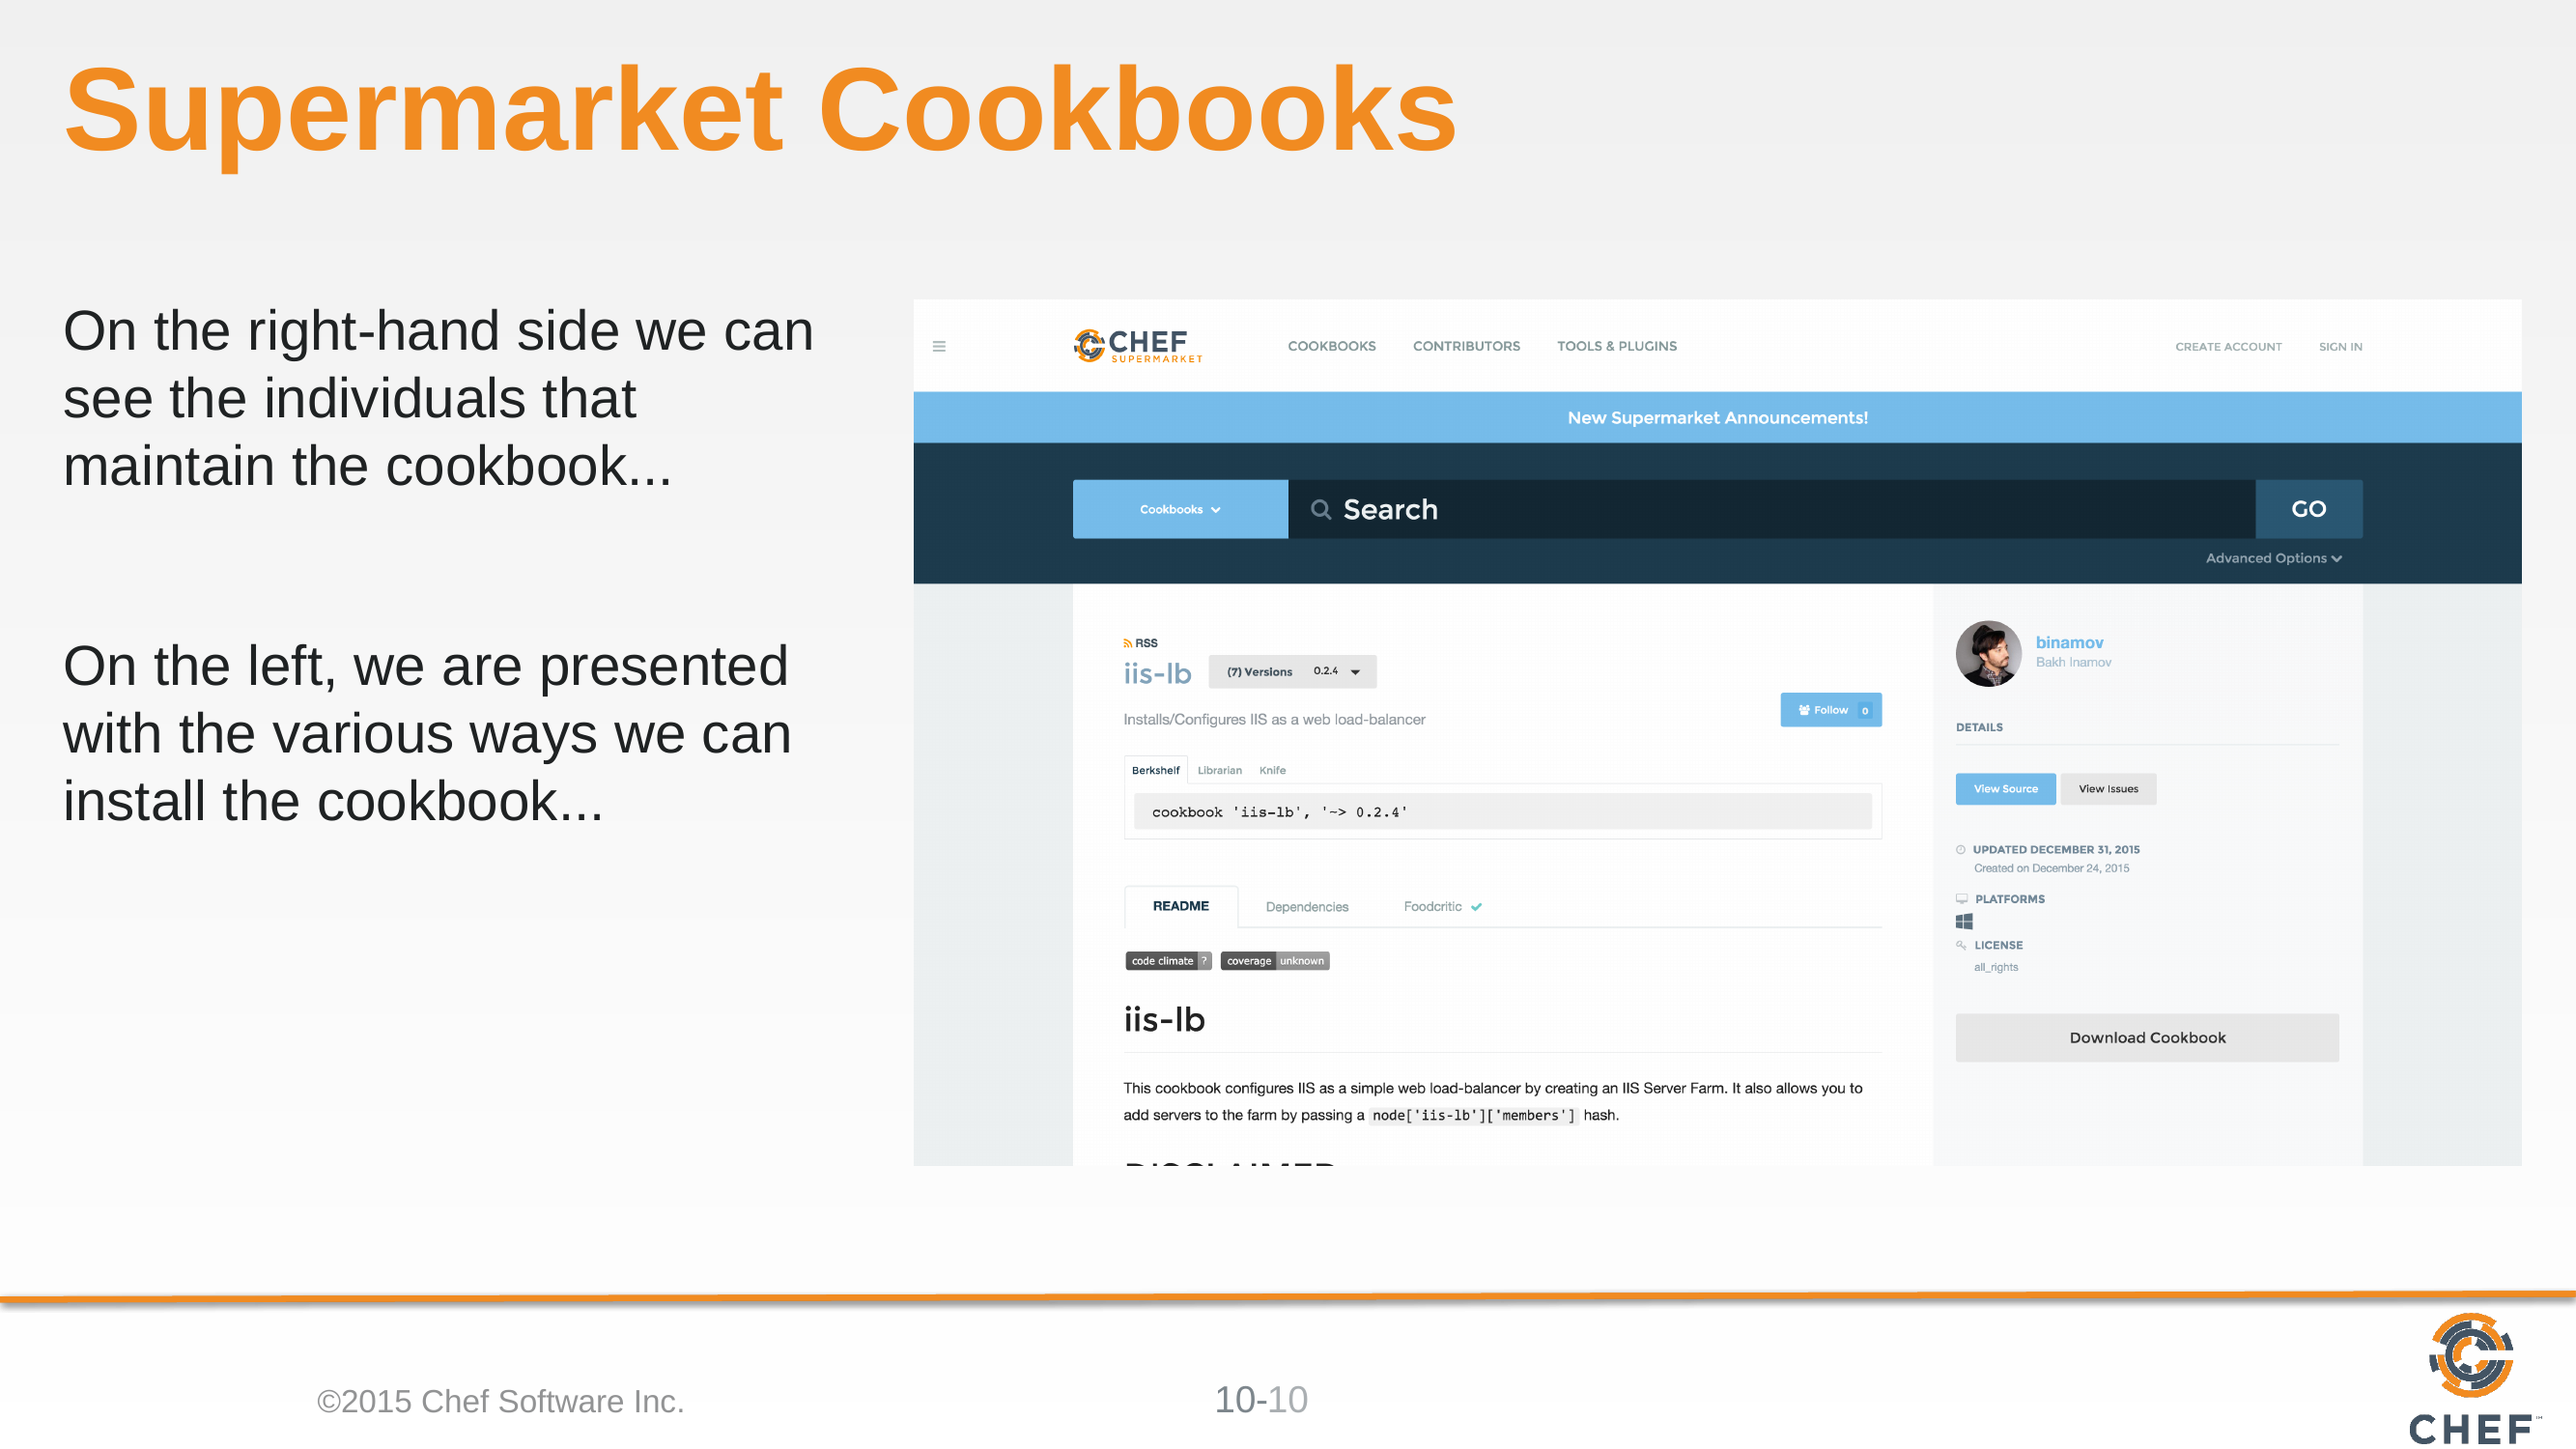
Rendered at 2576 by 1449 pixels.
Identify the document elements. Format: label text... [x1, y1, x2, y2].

footer ©2015 Chef Software Inc. [51, 1359, 952, 1440]
title Supermarket Cookbooks [63, 48, 2430, 180]
picture [2399, 1297, 2550, 1449]
list On the right-hand side we can see the individuals that maintain the cookbook... On the left, we are presented with the various ways we can install the cookbook... [14, 294, 831, 1082]
slide_number 10 [998, 1359, 1578, 1437]
picture [913, 299, 2522, 1166]
